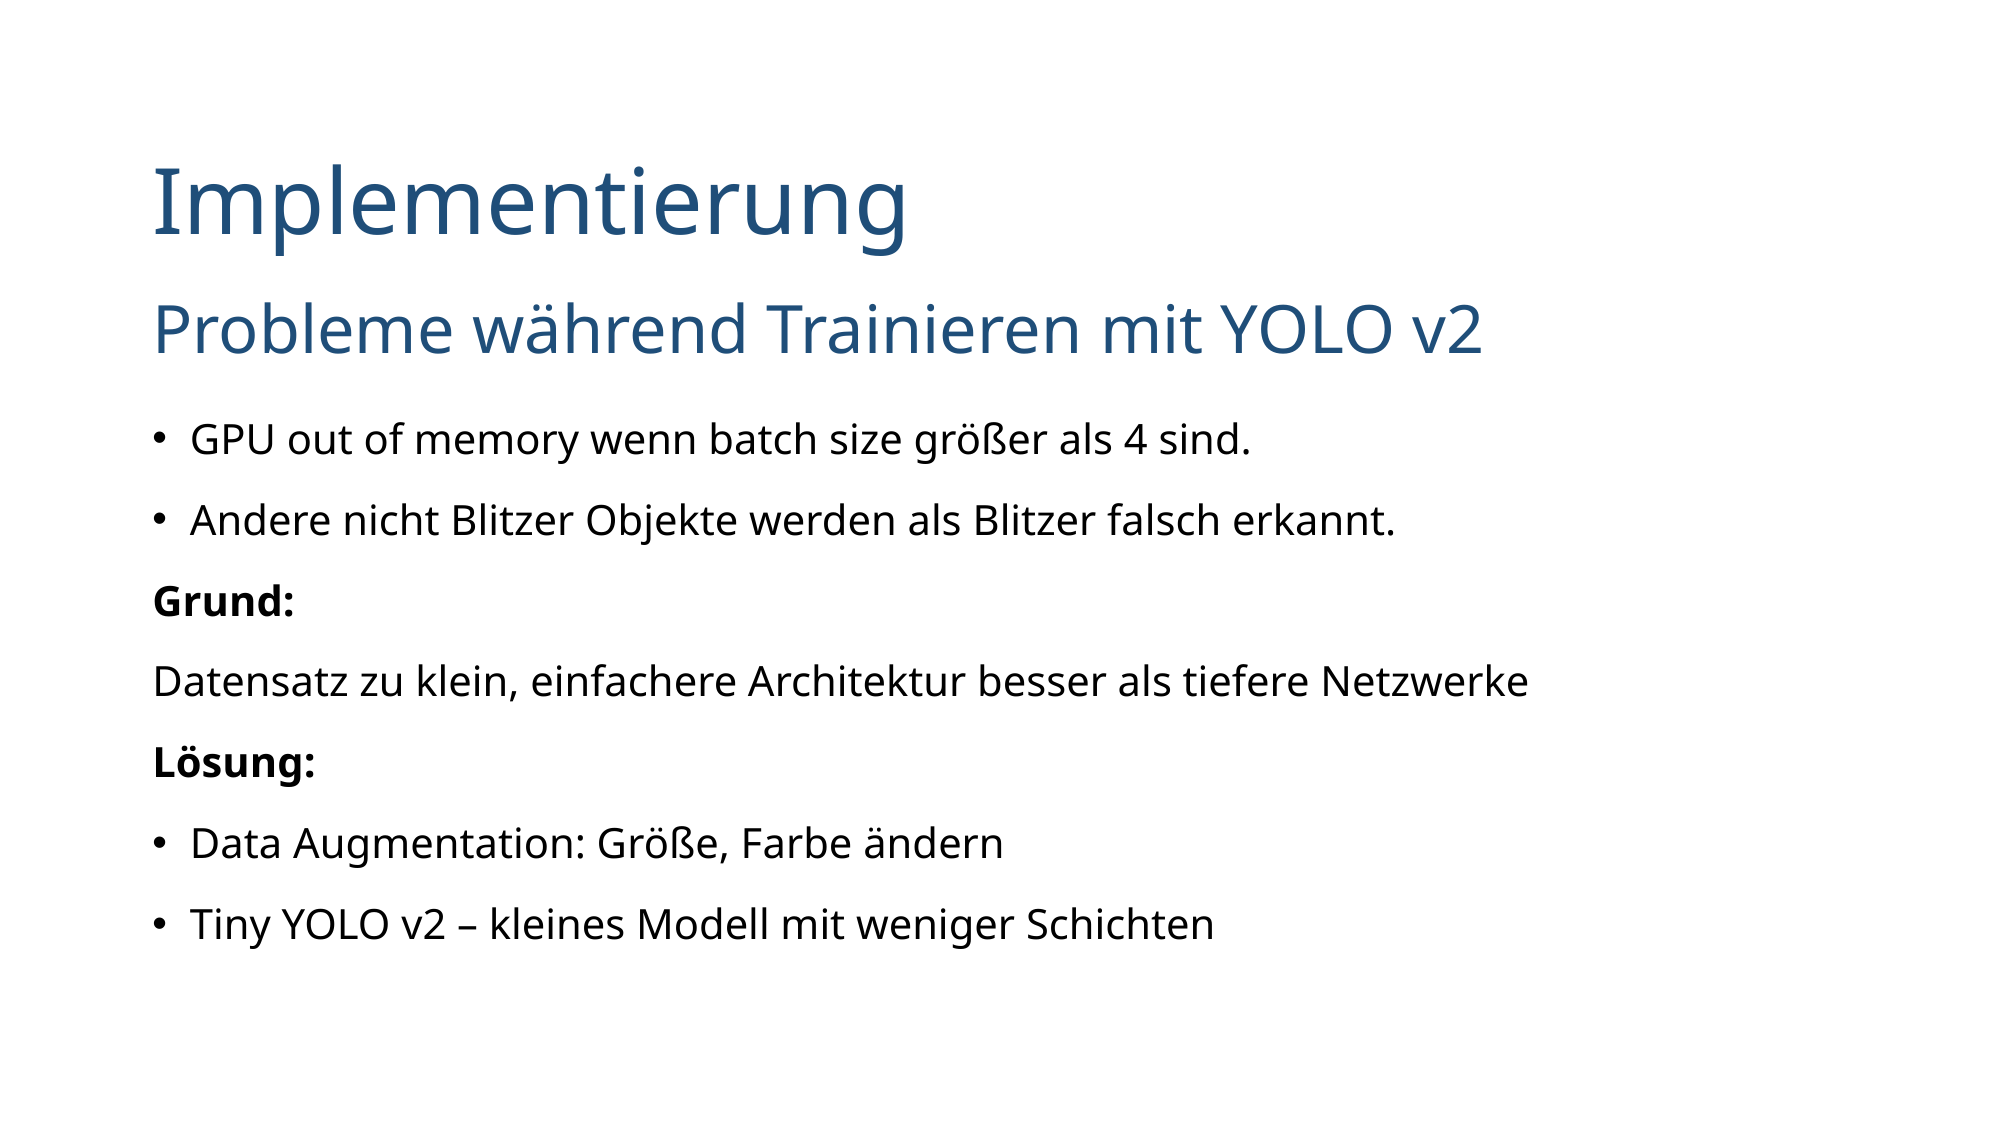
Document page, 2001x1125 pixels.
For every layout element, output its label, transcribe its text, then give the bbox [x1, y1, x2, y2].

text_box Probleme während Trainieren mit YOLO v2 [137, 279, 1520, 375]
title Implementierung [137, 116, 1089, 279]
list GPU out of memory wenn batch size größer als 4 sind. Andere nicht Blitzer Objekte werden als Blitzer falsch erkannt. Grund: Datensatz zu klein, einfachere Architektur besser als tiefere Netzwerke Lösung: Data Augmentation: Größe, Farbe ändern Tiny YOLO v2 – kleines Modell mit weniger Schichten [137, 395, 1863, 1014]
